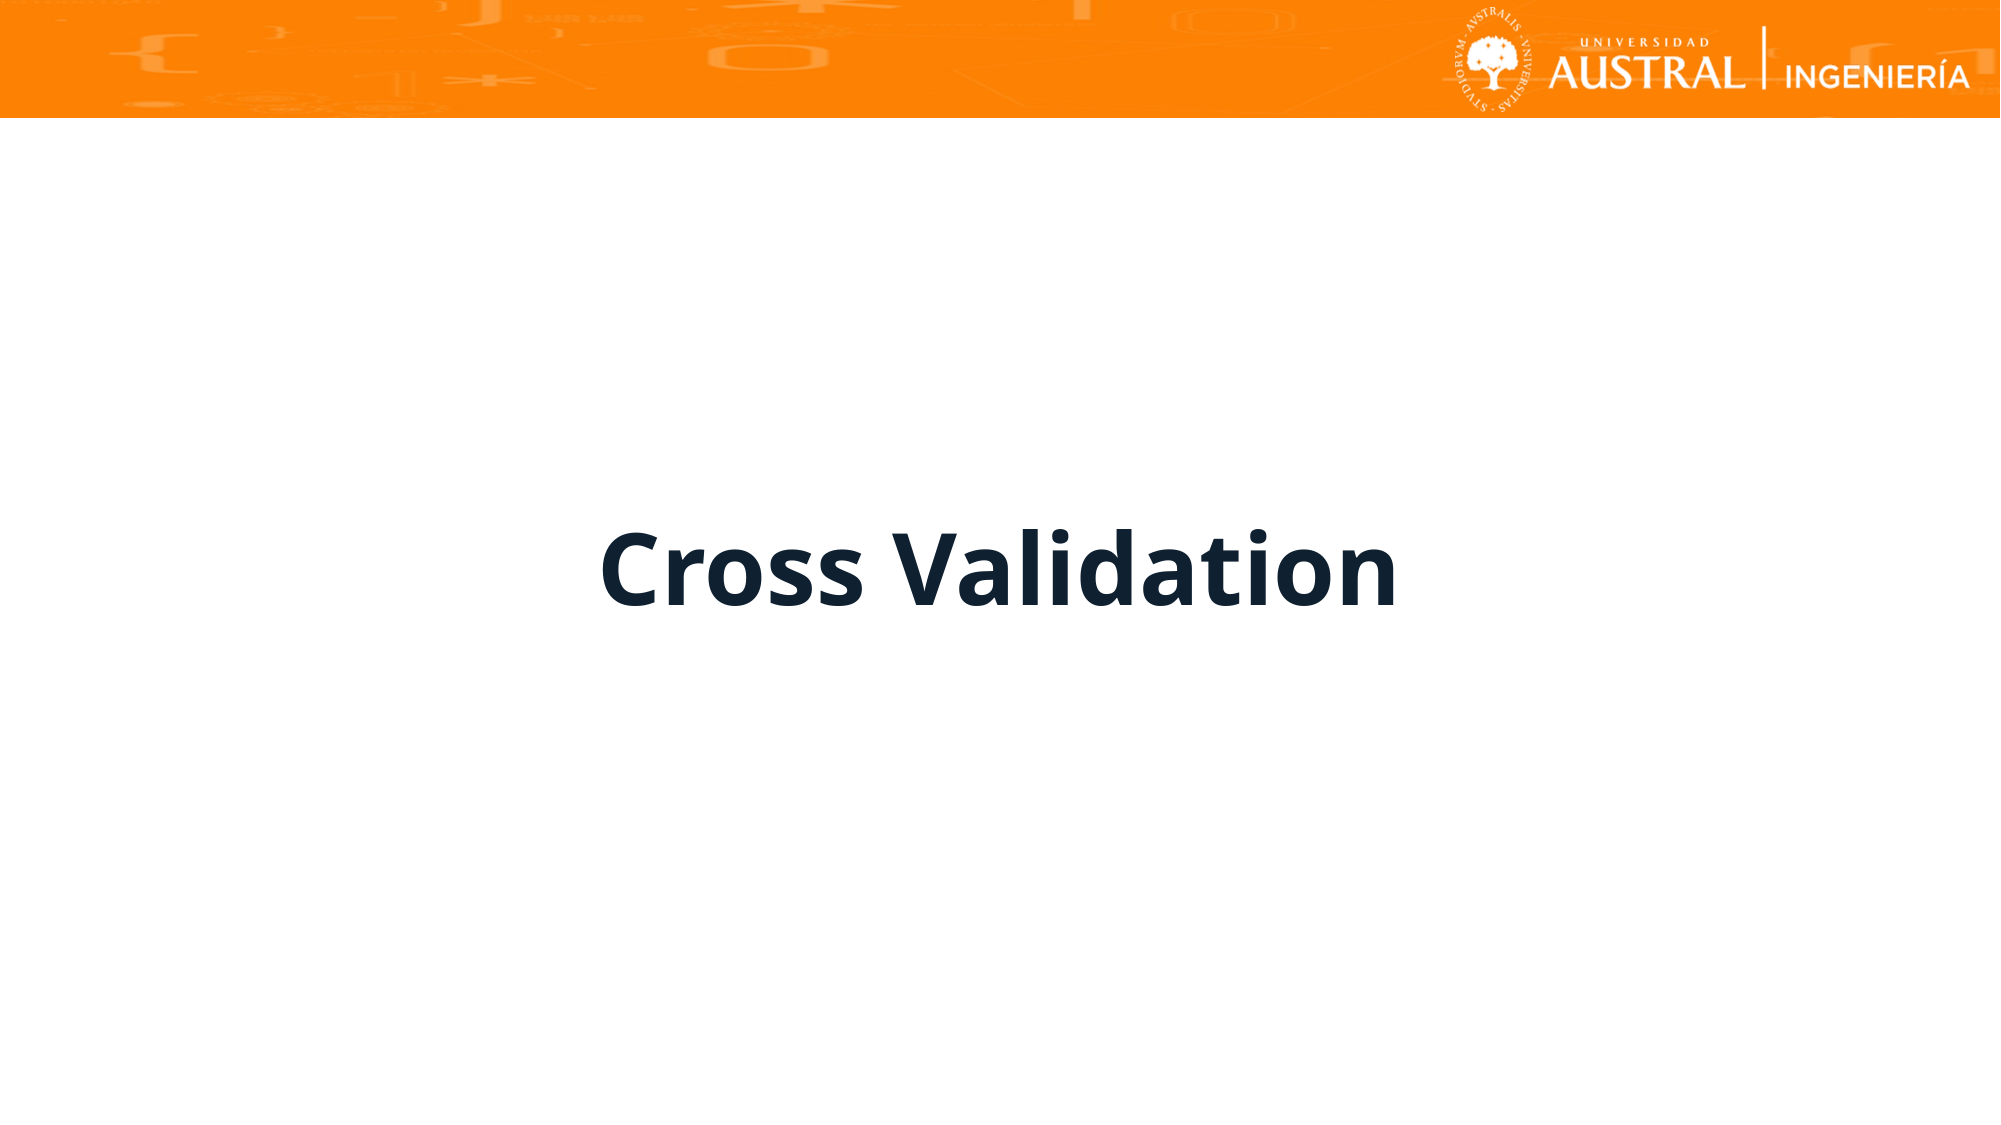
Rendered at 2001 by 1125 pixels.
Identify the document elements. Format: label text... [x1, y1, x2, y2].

picture [0, 0, 2000, 118]
text_box Cross Validation [0, 447, 2000, 684]
